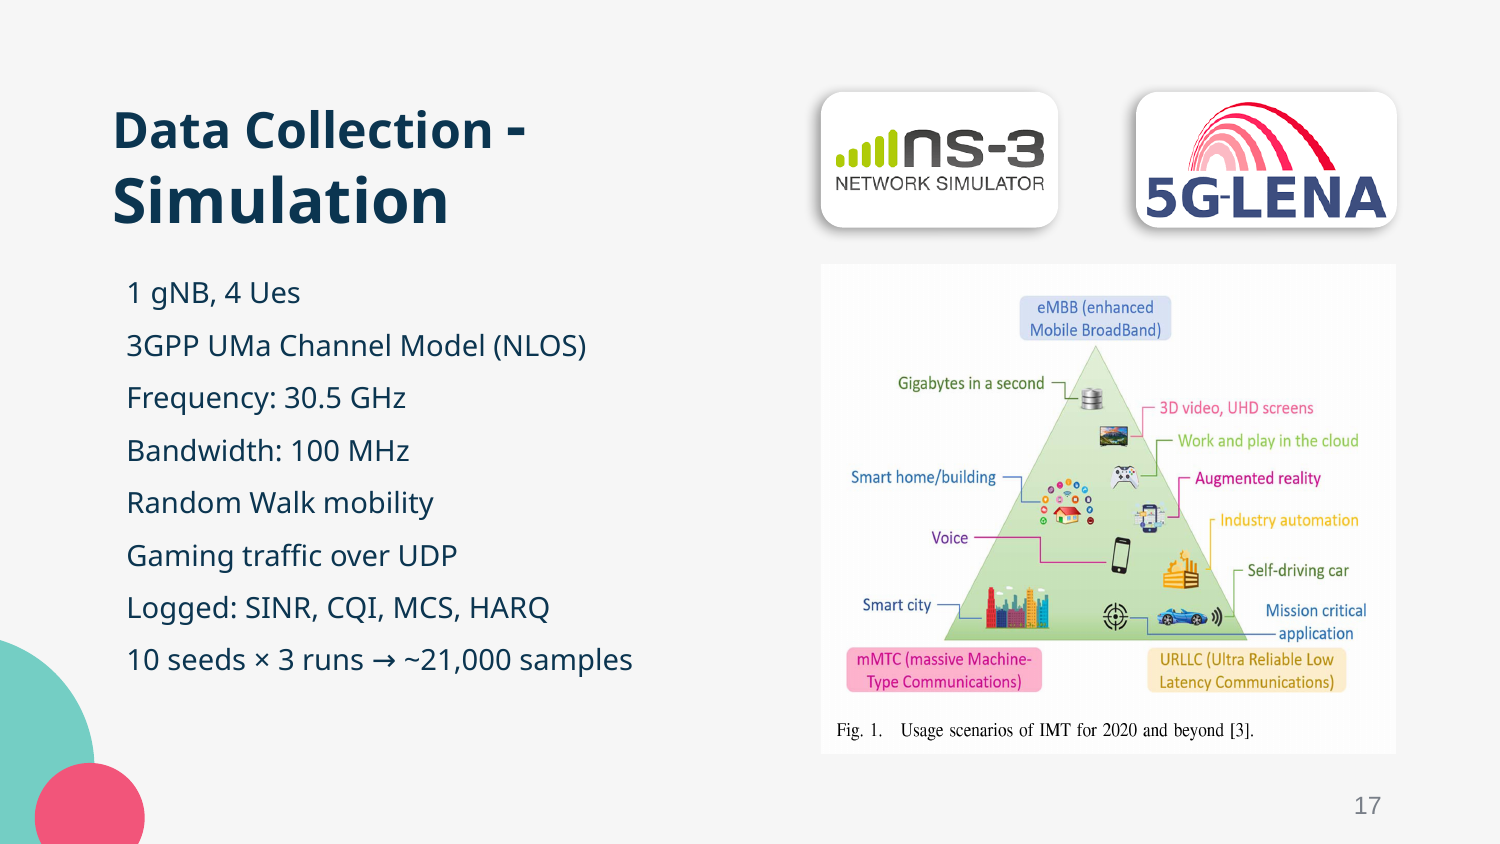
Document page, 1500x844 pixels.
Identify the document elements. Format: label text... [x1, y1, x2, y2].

picture [1135, 91, 1398, 228]
slide_number 17 [1059, 782, 1397, 828]
subtitle 1 gNB, 4 Ues 3GPP UMa Channel Model (NLOS) Frequency: 30.5 GHz Bandwidth: 100 MHz Random Walk mobility Gaming traffic over UDP Logged: SINR, CQI, MCS, HARQ 10 seeds × 3 runs → ~21,000 samples [88, 242, 735, 688]
picture [820, 264, 1398, 754]
picture [820, 91, 1059, 228]
title Data Collection -Simulation [97, 78, 706, 242]
